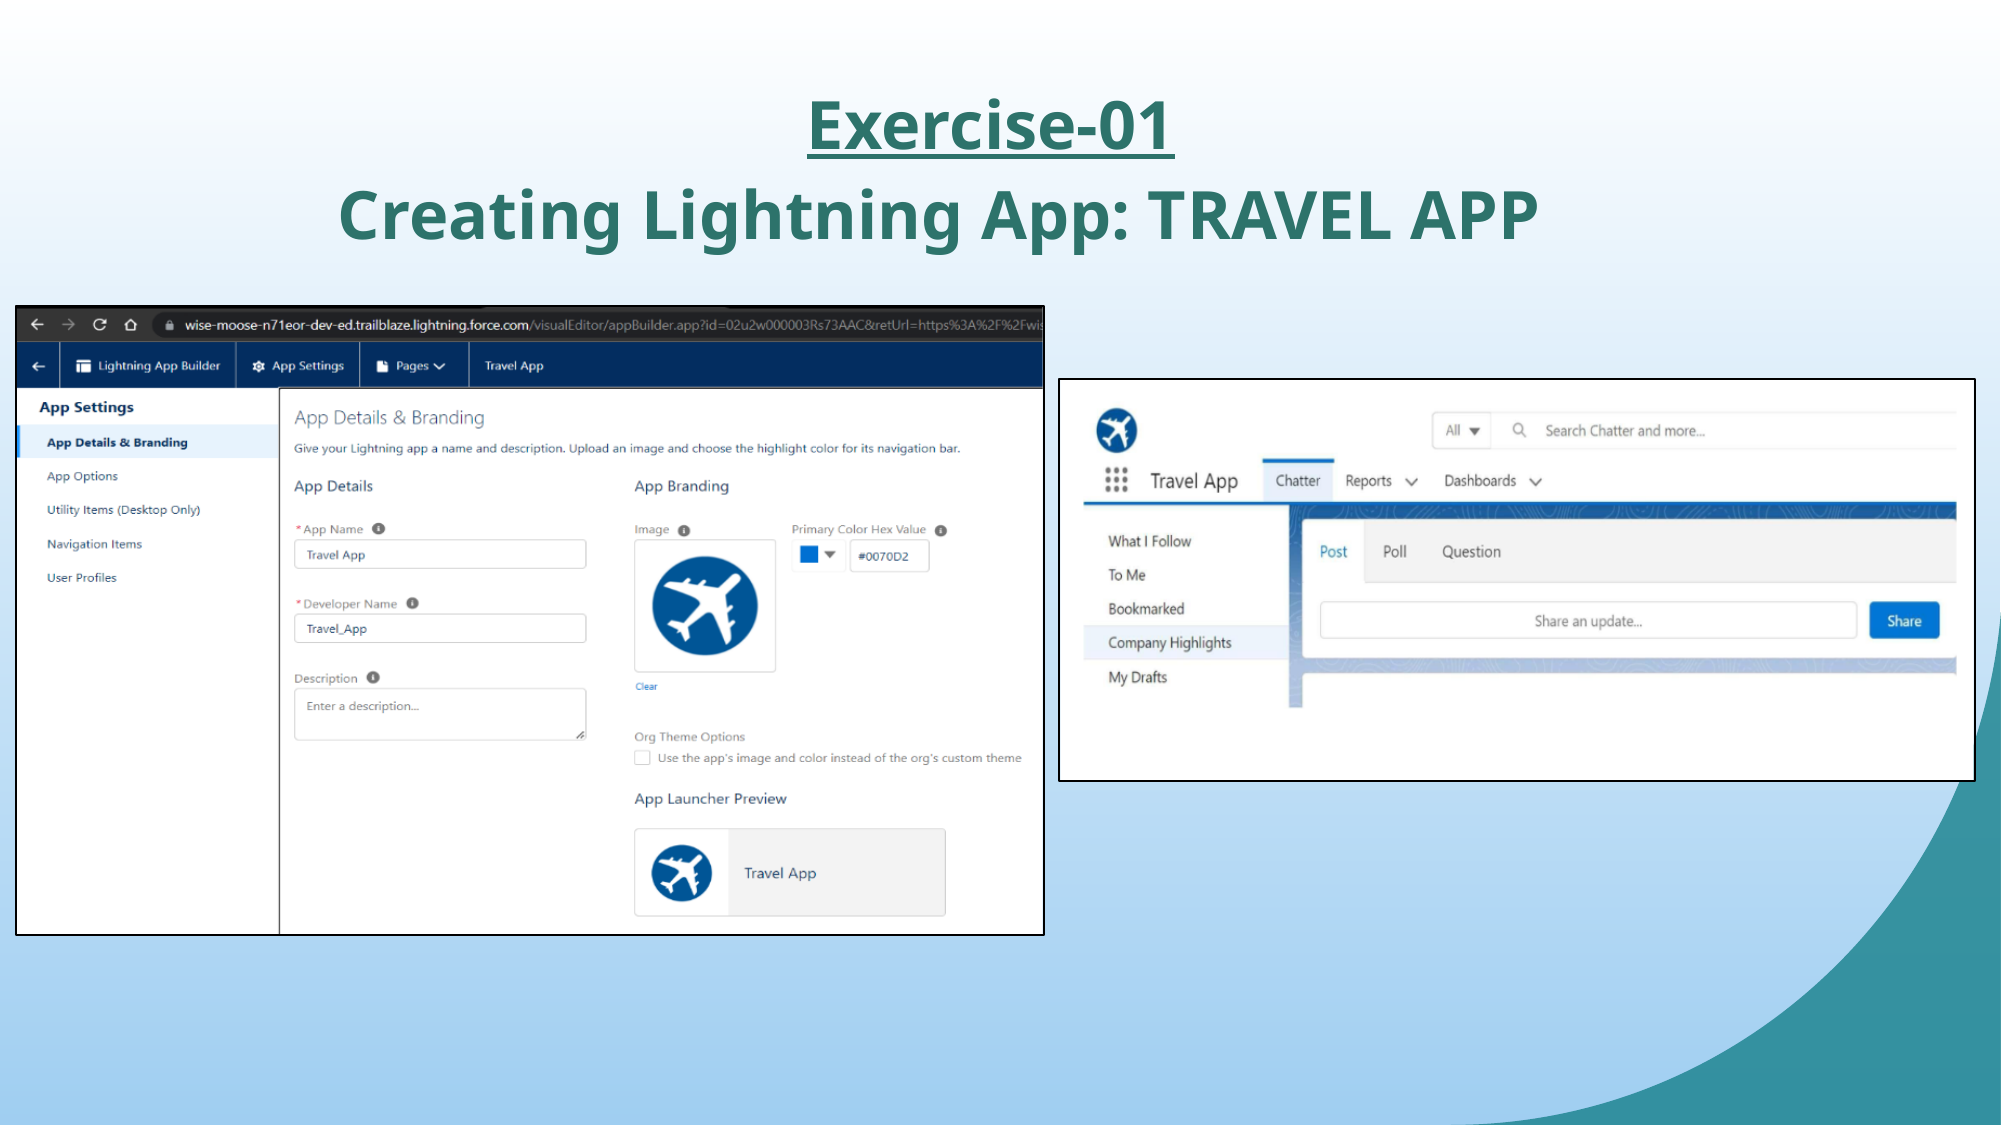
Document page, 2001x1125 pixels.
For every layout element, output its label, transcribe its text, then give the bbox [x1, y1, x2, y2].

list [16, 307, 1043, 935]
title Exercise-01 Creating Lightning App: TRAVEL APP [128, 59, 1854, 278]
picture [1060, 379, 1974, 780]
